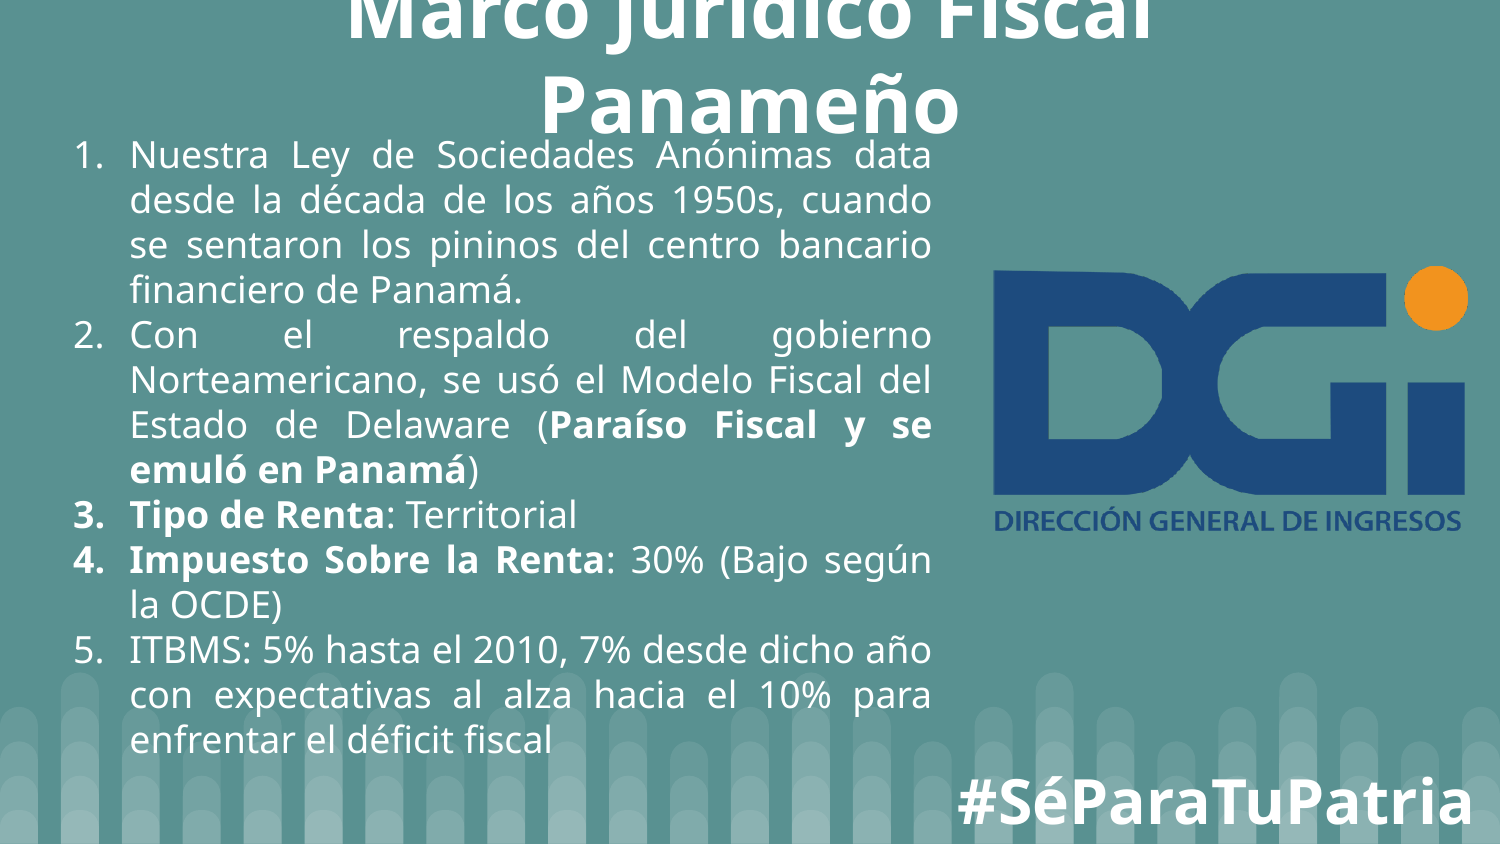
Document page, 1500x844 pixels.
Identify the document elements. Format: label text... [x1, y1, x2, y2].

text_box Nuestra Ley de Sociedades Anónimas data desde la década de los años 1950s, cuando se sentaron los pininos del centro bancario financiero de Panamá. Con el respaldo del gobierno Norteamericano, se usó el Modelo Fiscal del Estado de Delaware (Paraíso Fiscal y se emuló en Panamá) Tipo de Renta: Territorial Impuesto Sobre la Renta: 30% (Bajo según la OCDE) ITBMS: 5% hasta el 2010, 7% desde dicho año con expectativas al alza hacia el 10% para enfrentar el déficit fiscal [39, 116, 949, 728]
picture [992, 266, 1468, 532]
title Marco Jurídico Fiscal Panameño [148, 0, 1352, 109]
list #SéParaTuPatria [933, 735, 1500, 844]
